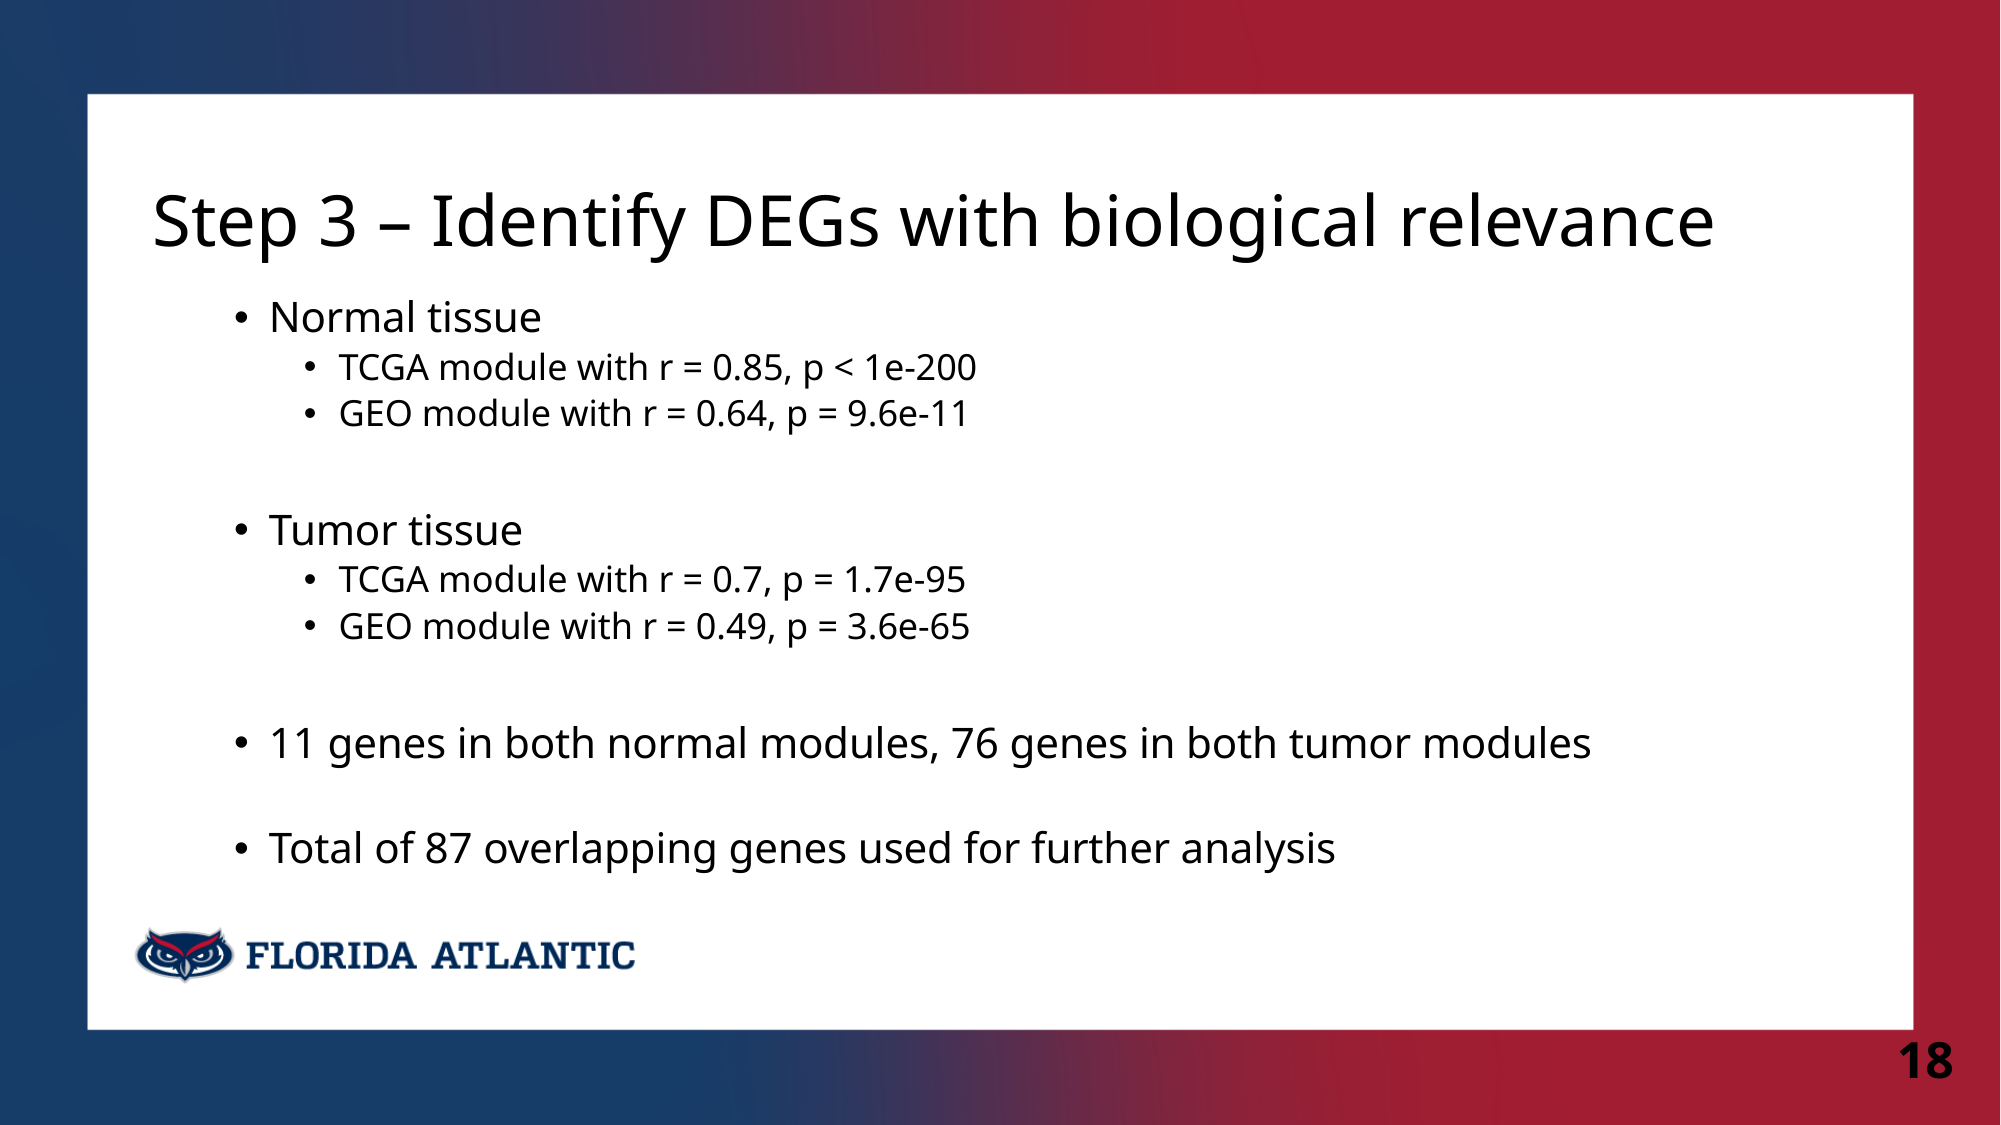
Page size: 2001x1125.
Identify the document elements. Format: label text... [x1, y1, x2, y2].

picture [0, 0, 2001, 1125]
list Normal tissue TCGA module with r = 0.85, p < 1e-200 GEO module with r = 0.64, p = 9.6e-11 Tumor tissue TCGA module with r = 0.7, p = 1.7e-95 GEO module with r = 0.49, p = 3.6e-65 11 genes in both normal modules, 76 genes in both tumor modules Total of 87 overlapping genes used for further analysis [219, 288, 1863, 884]
slide_number 18 [1881, 1032, 2000, 1093]
title Step 3 – Identify DEGs with biological relevance [137, 155, 1863, 292]
